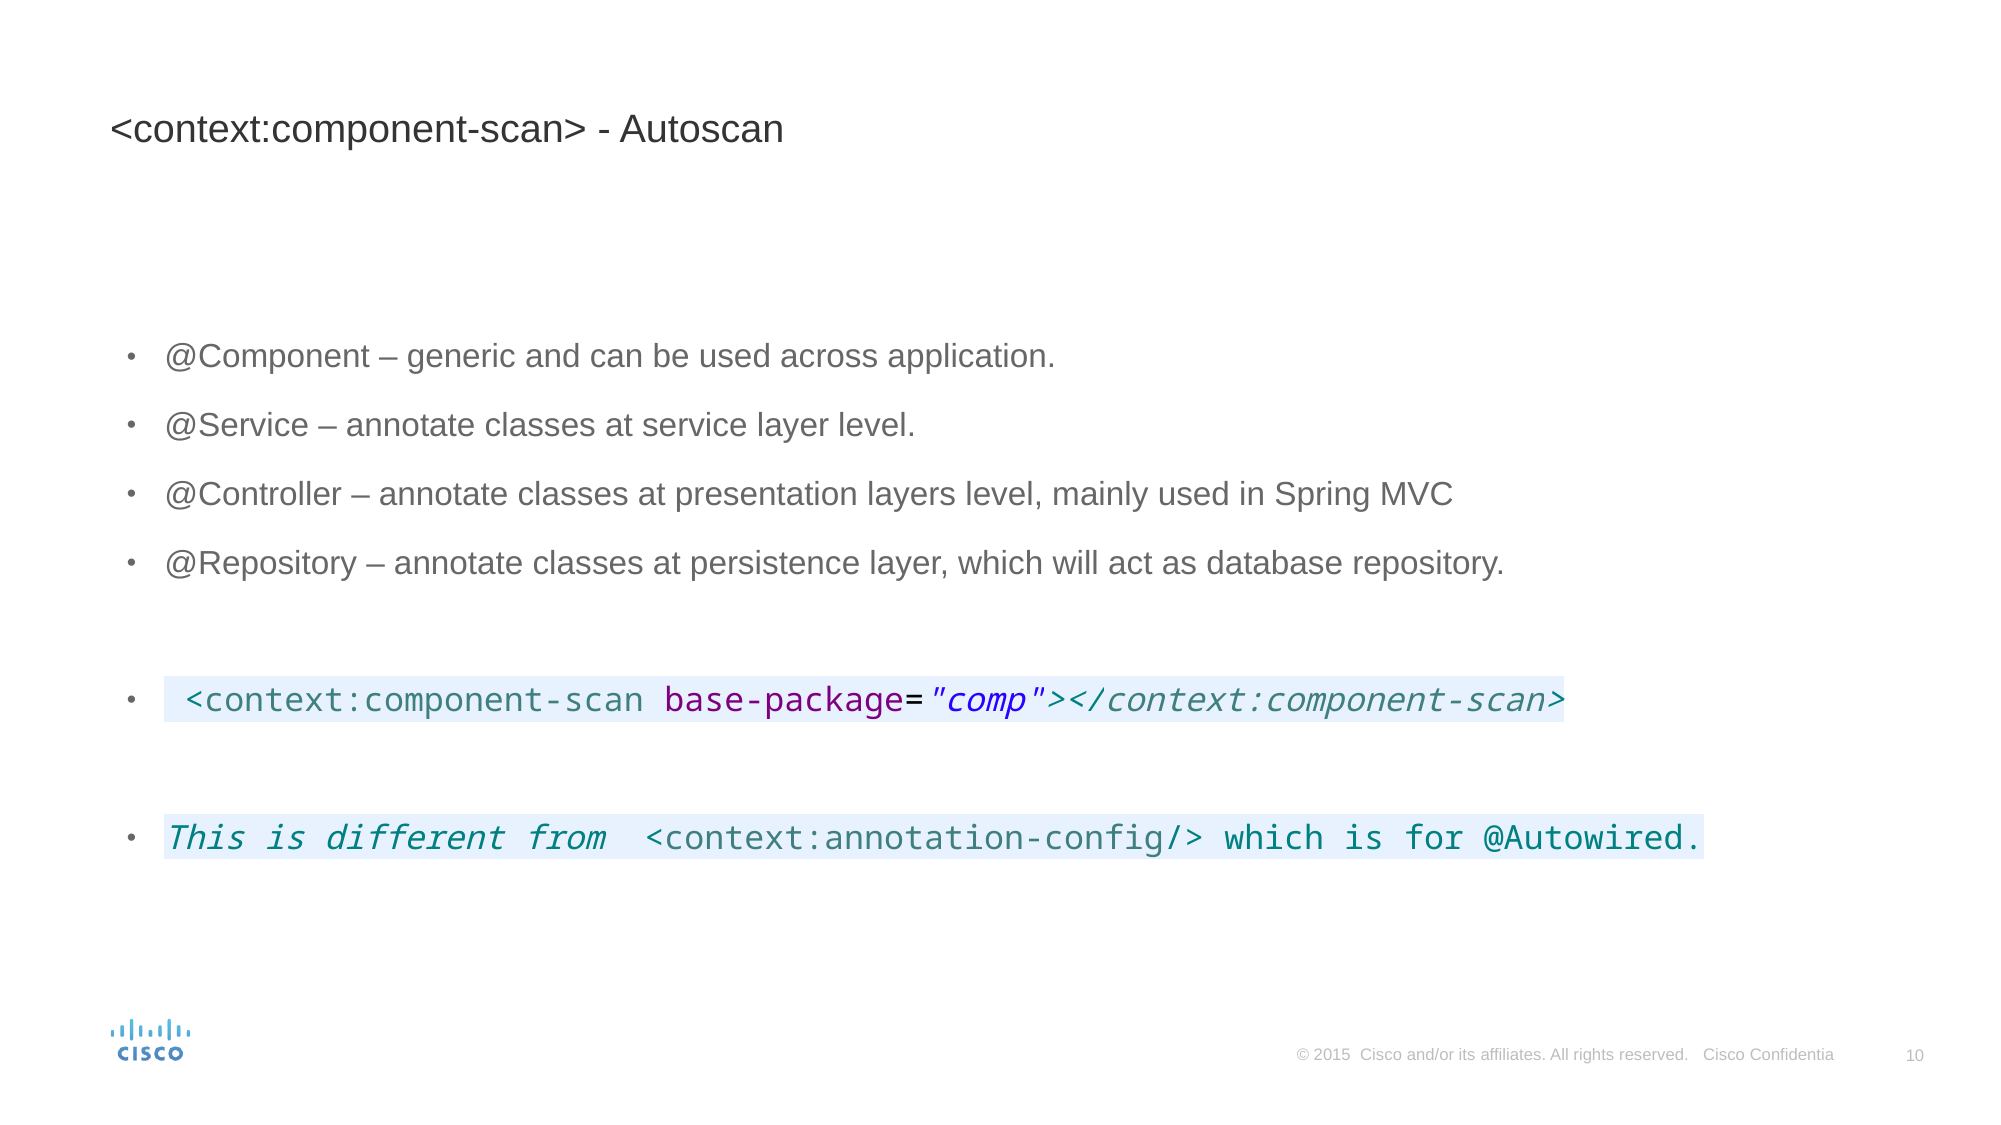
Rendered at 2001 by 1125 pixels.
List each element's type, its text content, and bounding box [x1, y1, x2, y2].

list @Component – generic and can be used across application. @Service – annotate classes at service layer level. @Controller – annotate classes at presentation layers level, mainly used in Spring MVC @Repository – annotate classes at persistence layer, which will act as database repository. <context:component-scan base-package="comp"></context:component-scan> This is different from <context:annotation-config/> which is for @Autowired. [94, 188, 1862, 1007]
picture [103, 1011, 198, 1070]
title <context:component-scan> - Autoscan [79, 74, 1905, 189]
